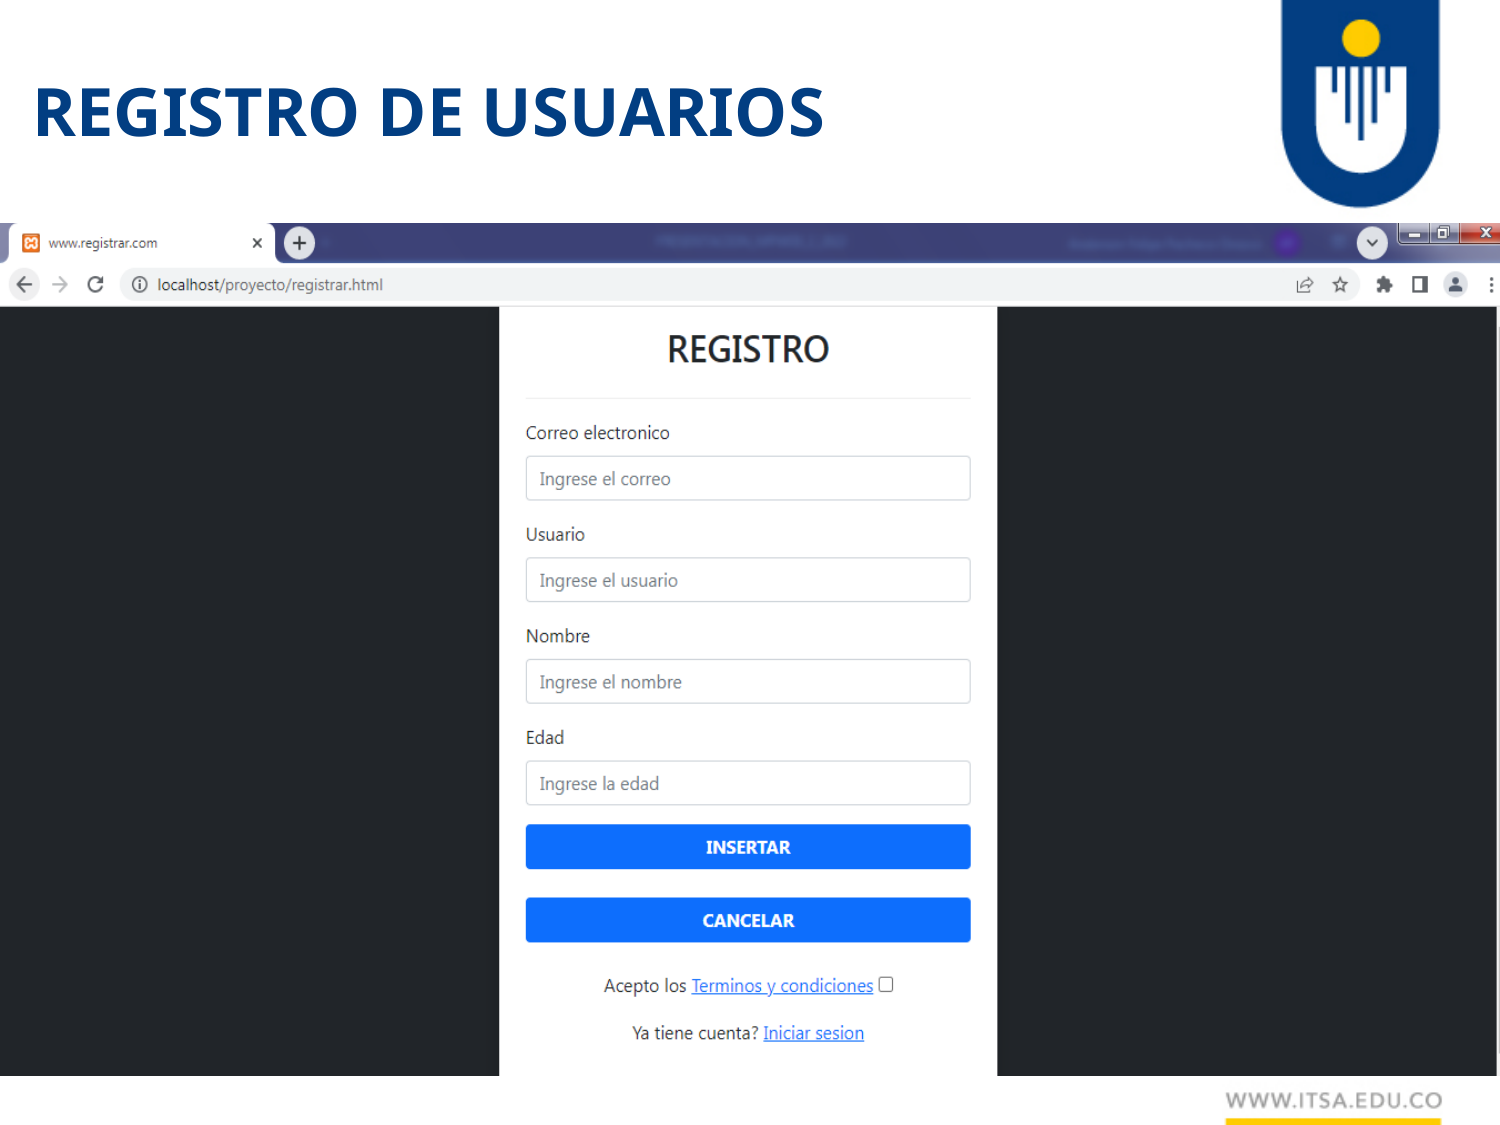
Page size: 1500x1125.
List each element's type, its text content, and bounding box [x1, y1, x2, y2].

picture [0, 0, 1500, 1125]
title REGISTRO DE USUARIOS [17, 5, 1312, 223]
